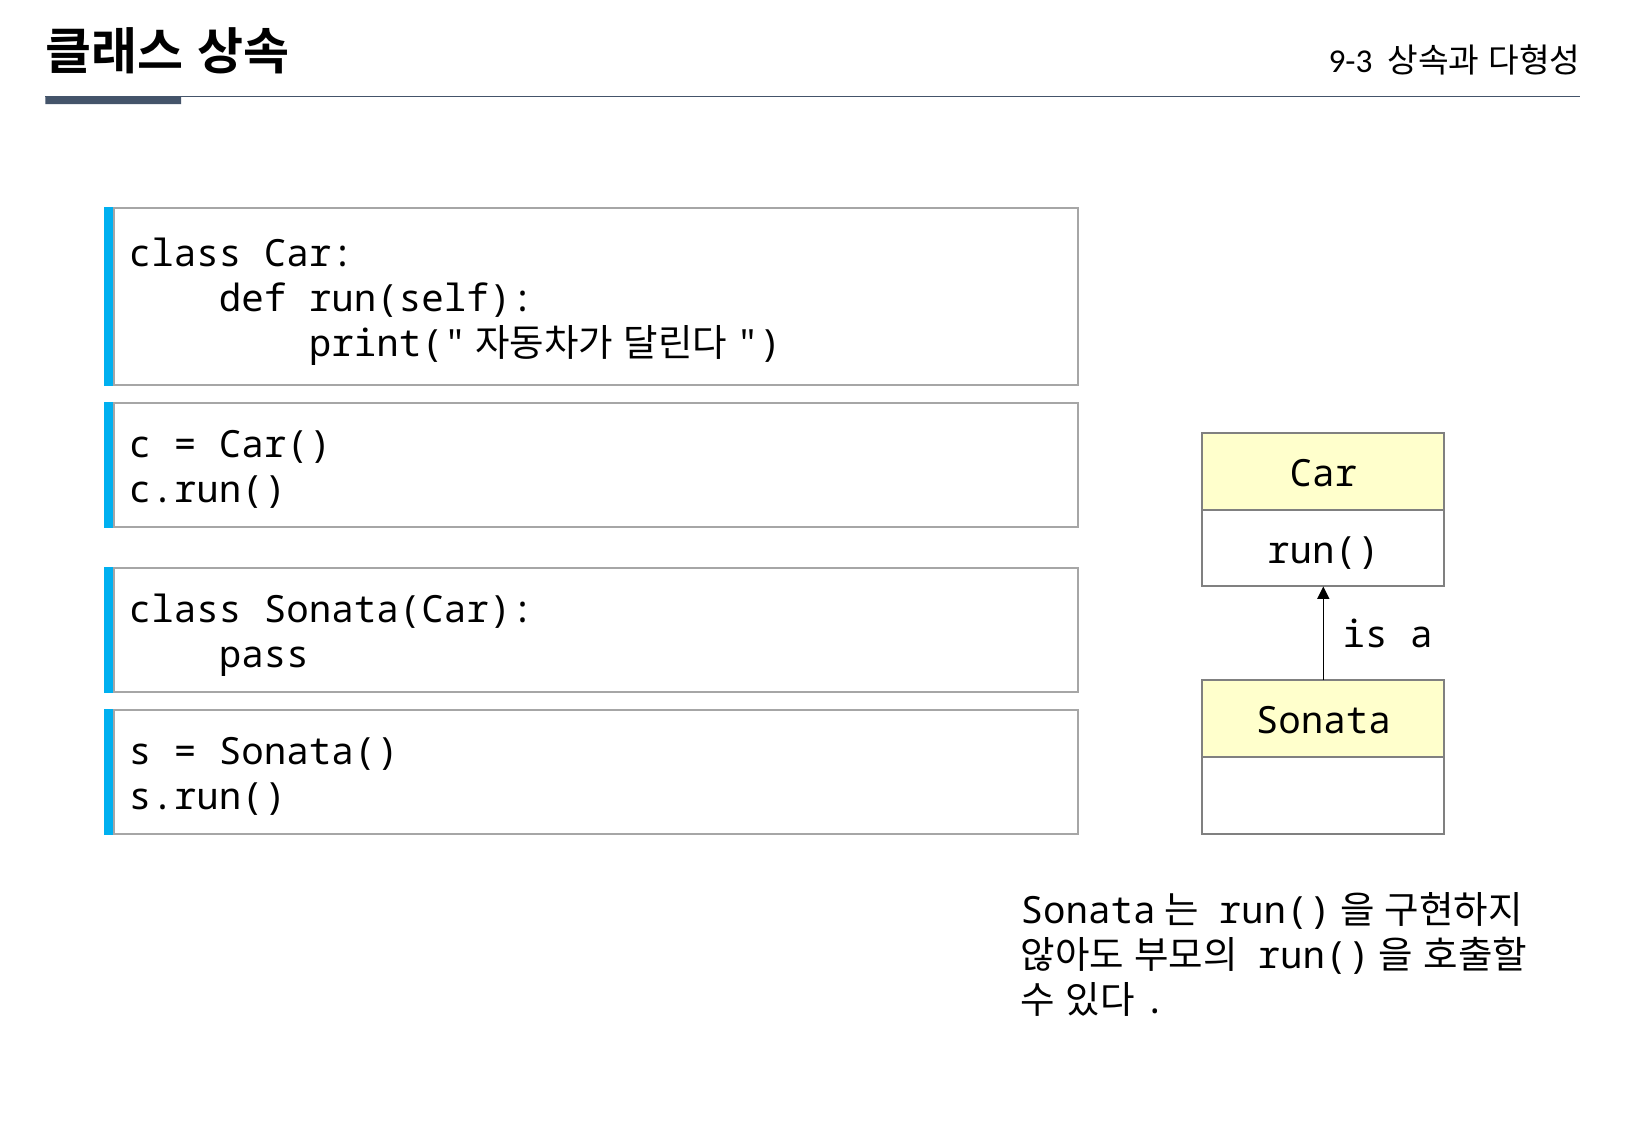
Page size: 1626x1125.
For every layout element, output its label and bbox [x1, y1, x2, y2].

text_box [105, 208, 1079, 386]
text_box [1327, 602, 1448, 663]
text_box [105, 402, 1079, 527]
text_box [105, 568, 1079, 693]
text_box [105, 710, 1079, 835]
list [1038, 43, 1581, 81]
text_box [1201, 432, 1445, 835]
list [45, 26, 965, 82]
text_box [1005, 878, 1549, 1028]
